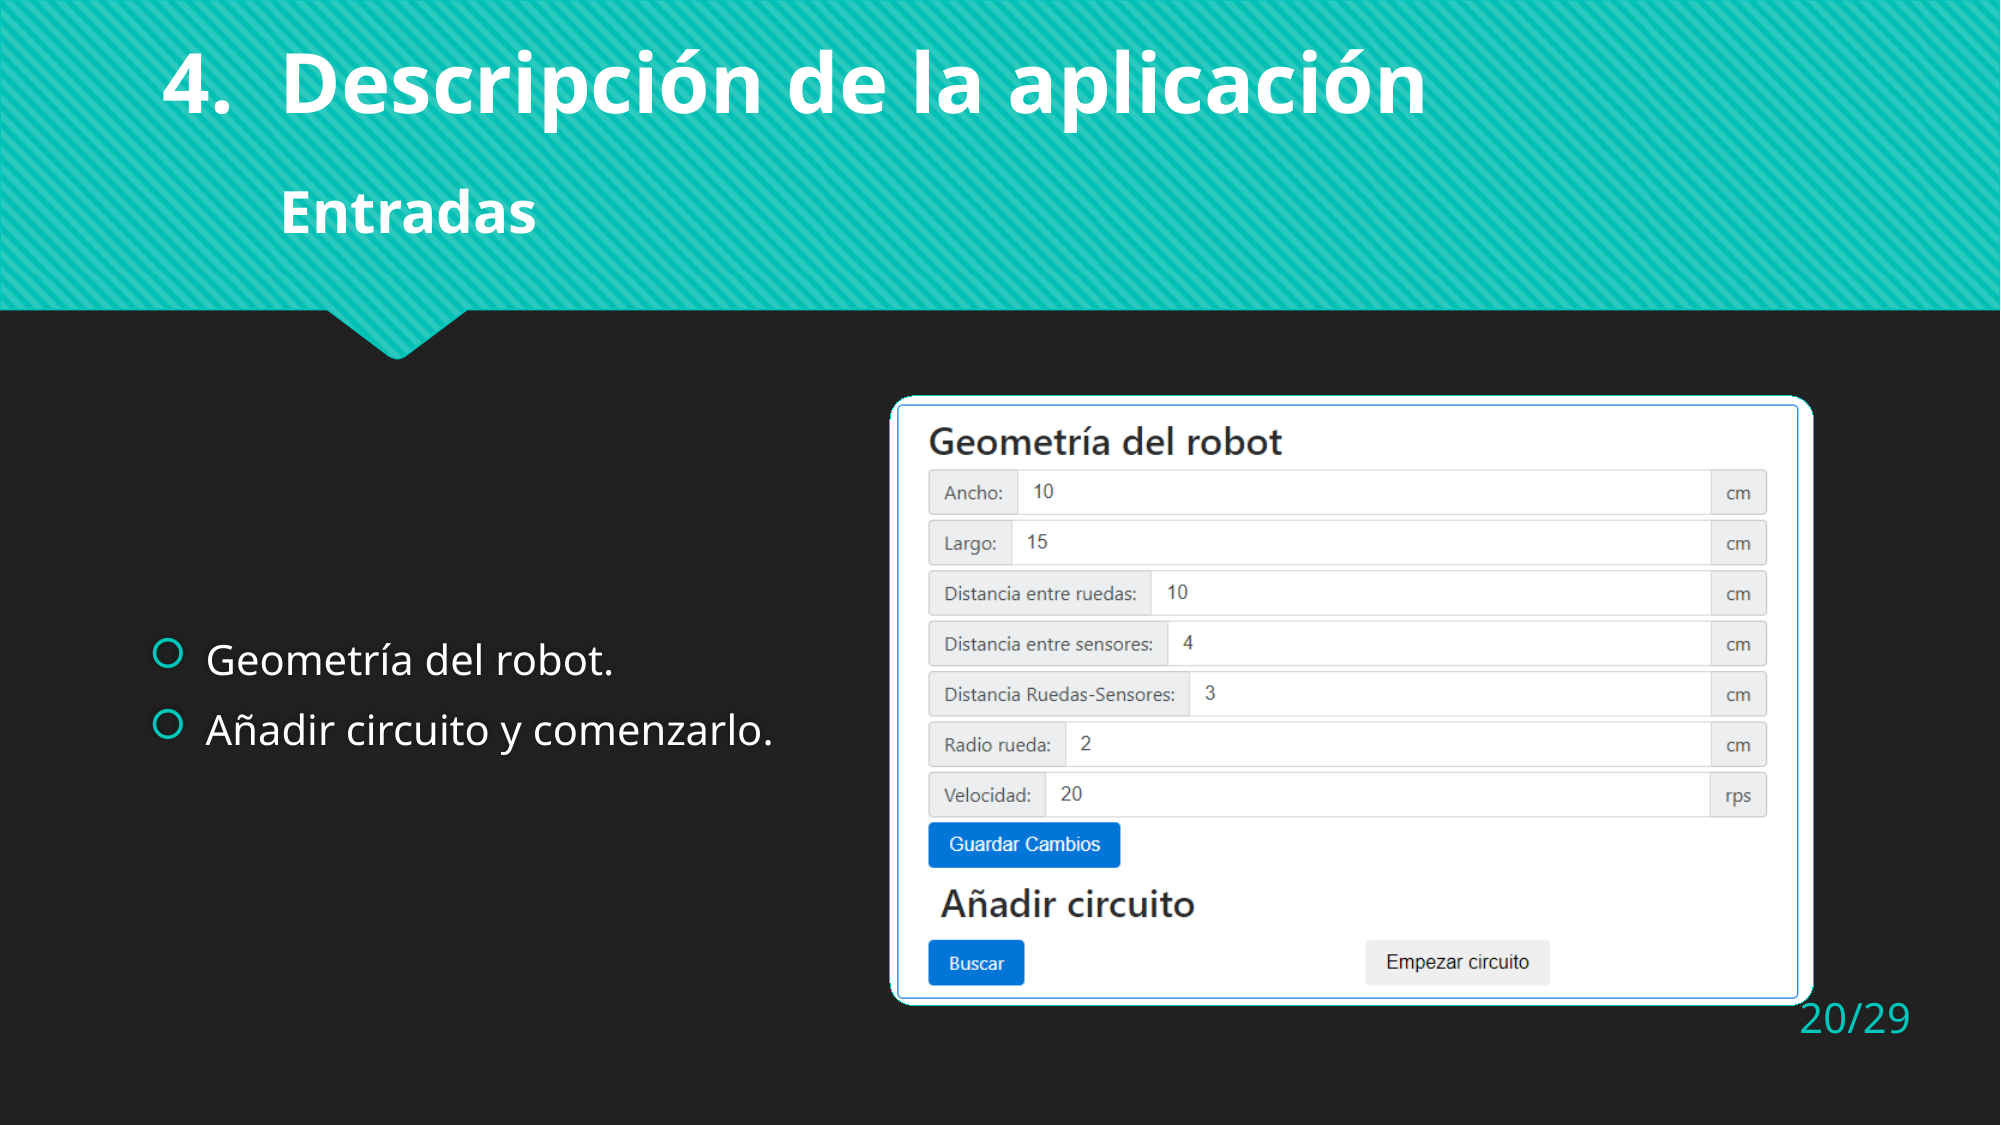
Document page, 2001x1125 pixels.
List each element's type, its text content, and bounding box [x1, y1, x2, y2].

picture [889, 395, 1814, 1006]
list Geometría del robot. Añadir circuito y comenzarlo. [134, 395, 824, 992]
slide_number 20/29 [1751, 970, 1926, 1051]
text_box 4. Descripción de la aplicación Entradas [148, 22, 1528, 253]
